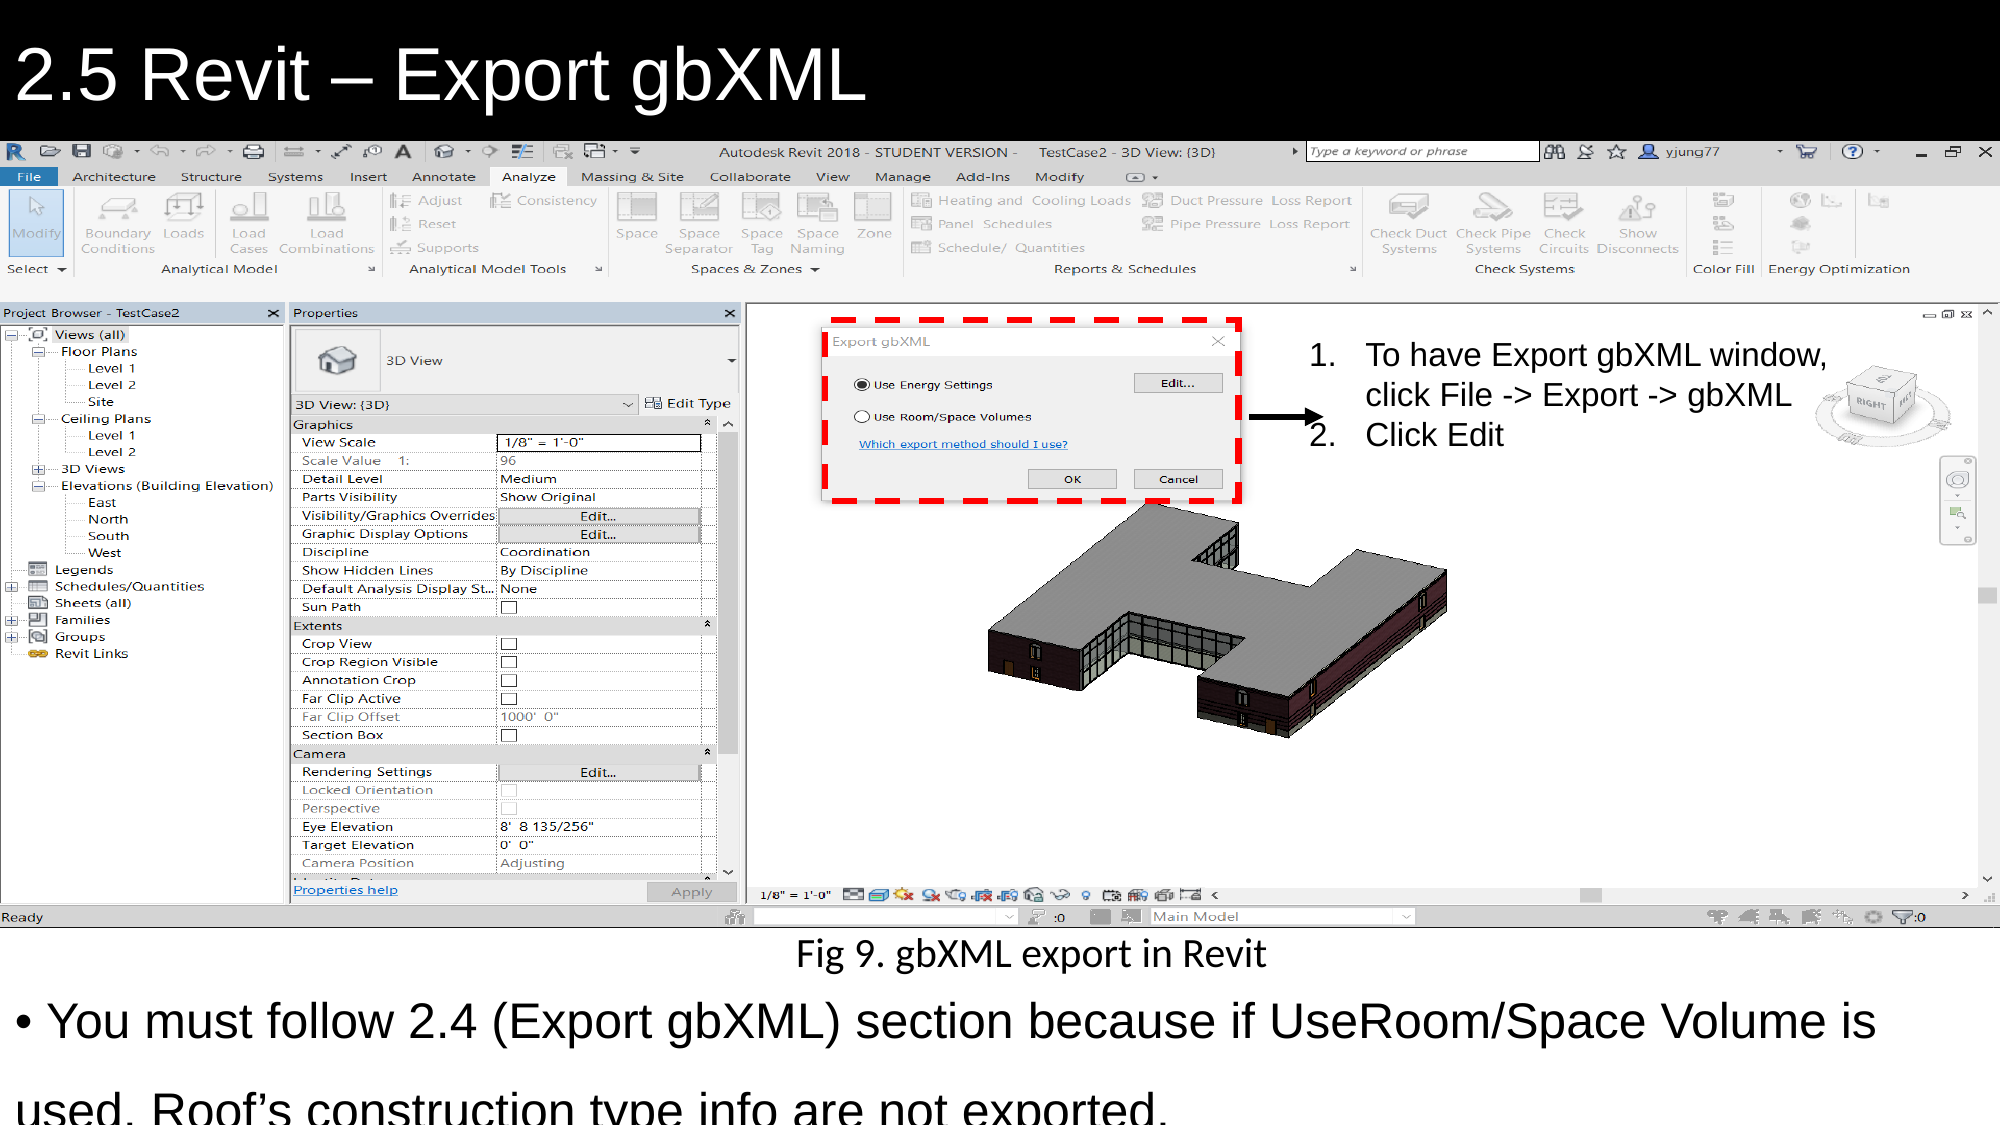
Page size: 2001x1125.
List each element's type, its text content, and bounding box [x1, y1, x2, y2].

text_box • You must follow 2.4 (Export gbXML) section because if UseRoom/Space Volume is used, Roof’s construction type info are not exported. [0, 950, 2000, 1125]
text_box Fig 9. gbXML export in Revit [548, 929, 1516, 983]
picture [0, 141, 2000, 929]
text_box 2.5 Revit – Export gbXML [0, 0, 2000, 141]
